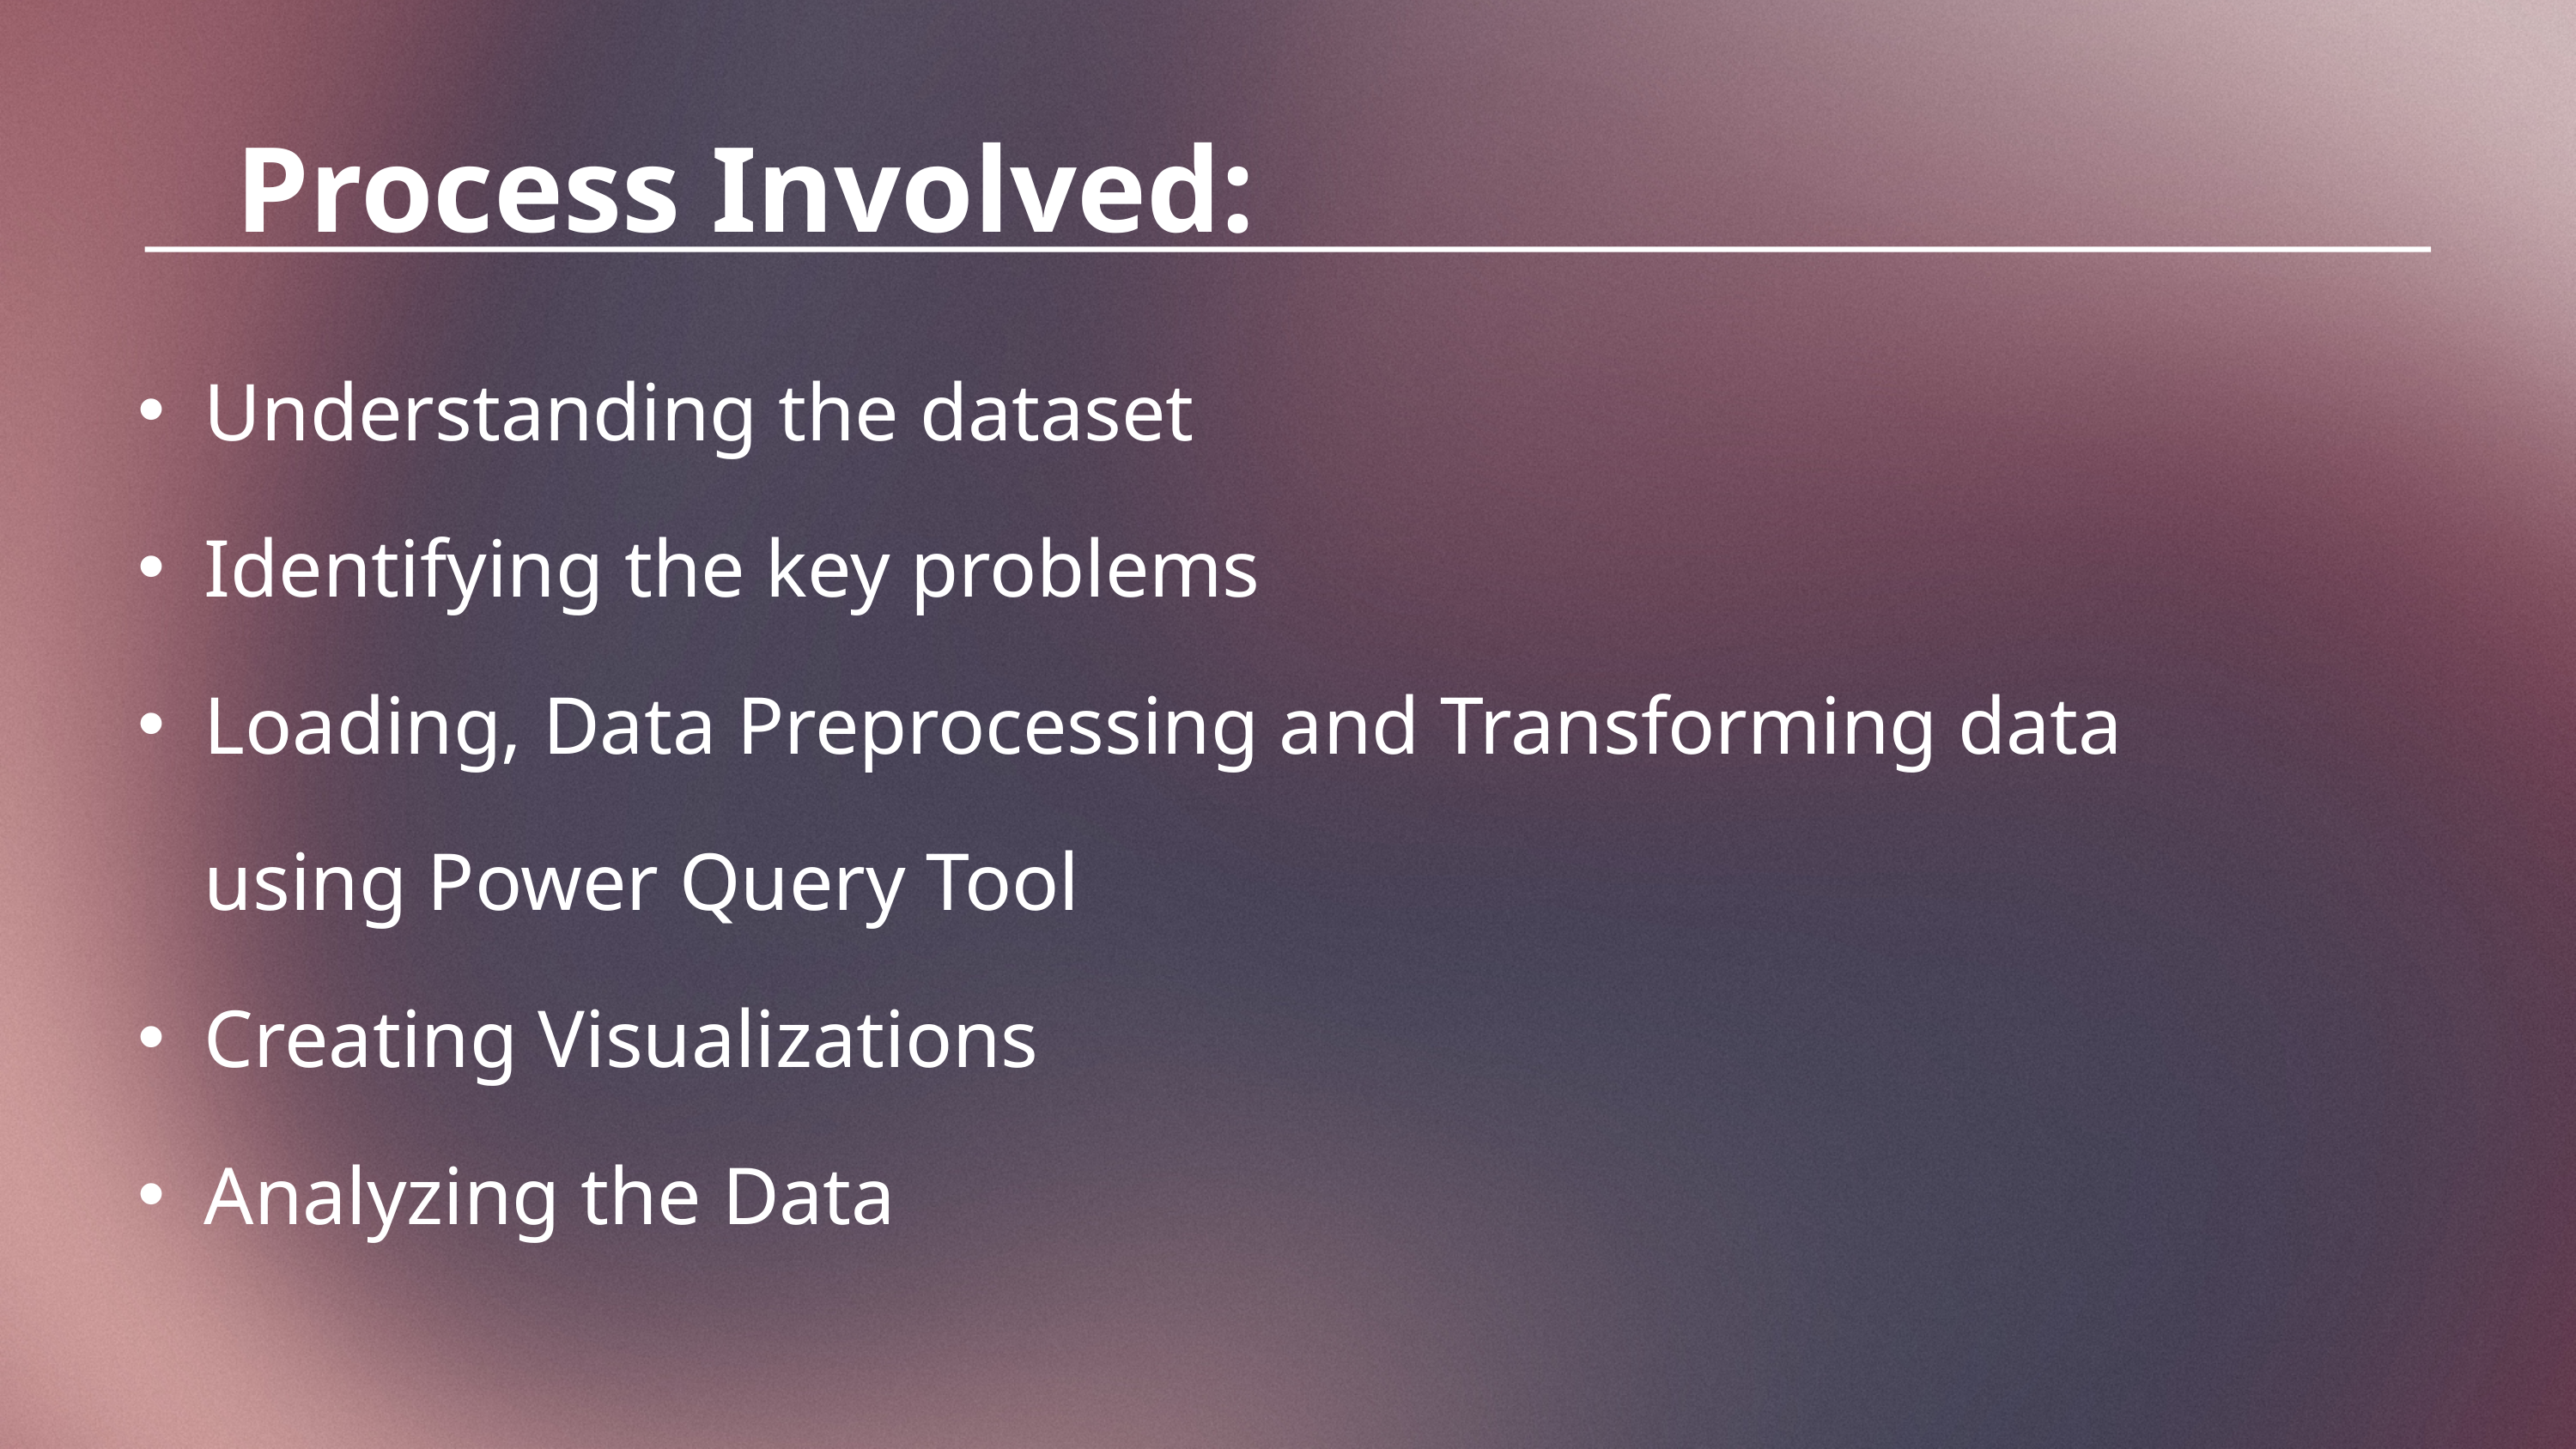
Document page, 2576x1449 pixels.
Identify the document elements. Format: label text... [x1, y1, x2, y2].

text_box Process Involved: [144, 90, 1346, 249]
text_box Understanding the dataset Identifying the key problems Loading, Data Preprocessing and Transforming data using Power Query Tool Creating Visualizations Analyzing the Data [70, 299, 2227, 1240]
text_box [0, 0, 2576, 1449]
text_box Process Involved: [144, 250, 1346, 256]
